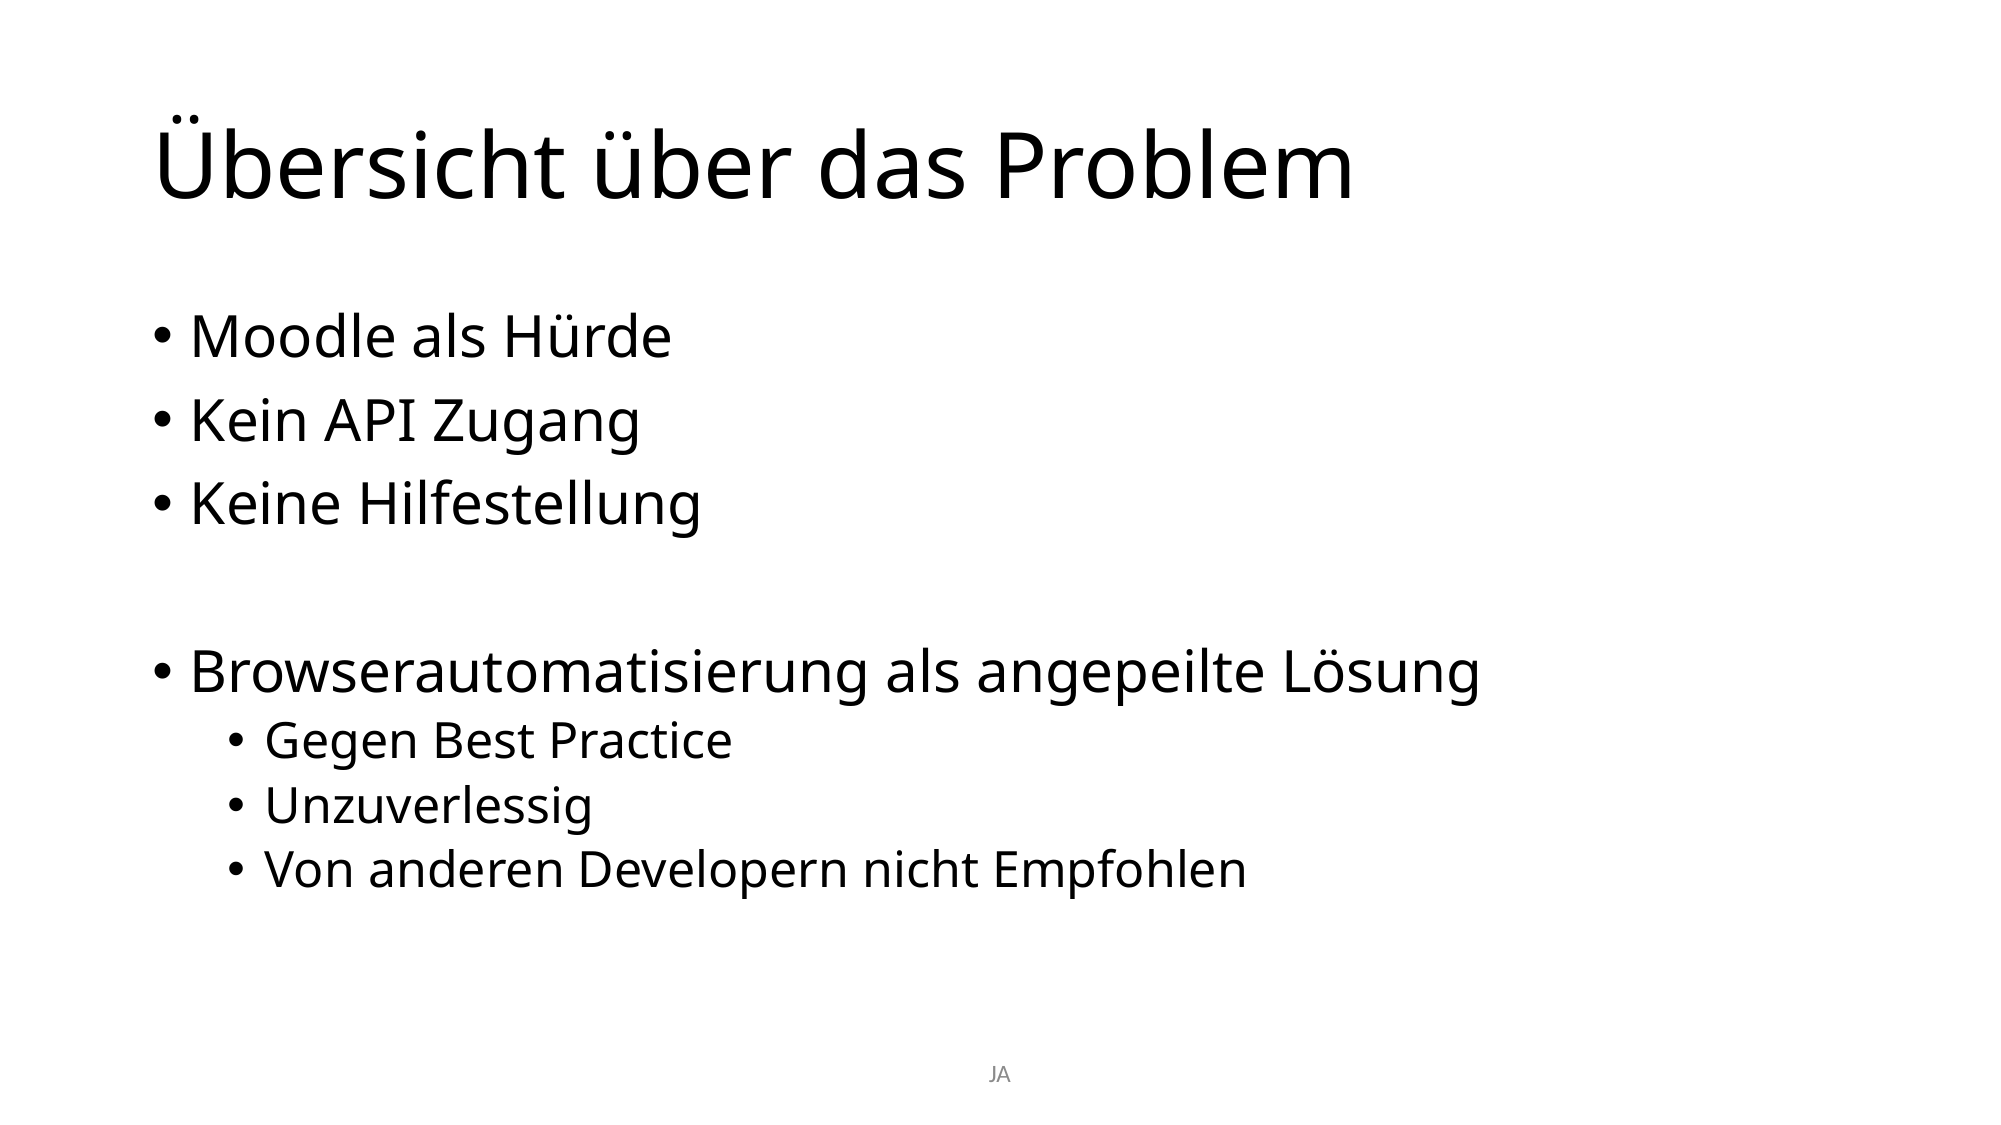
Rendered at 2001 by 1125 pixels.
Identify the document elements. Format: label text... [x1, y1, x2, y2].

title Übersicht über das Problem [137, 59, 1863, 278]
footer JA [662, 1042, 1338, 1103]
list Moodle als Hürde Kein API Zugang Keine Hilfestellung Browserautomatisierung als angepeilte Lösung Gegen Best Practice Unzuverlessig Von anderen Developern nicht Empfohlen [137, 299, 1863, 1014]
